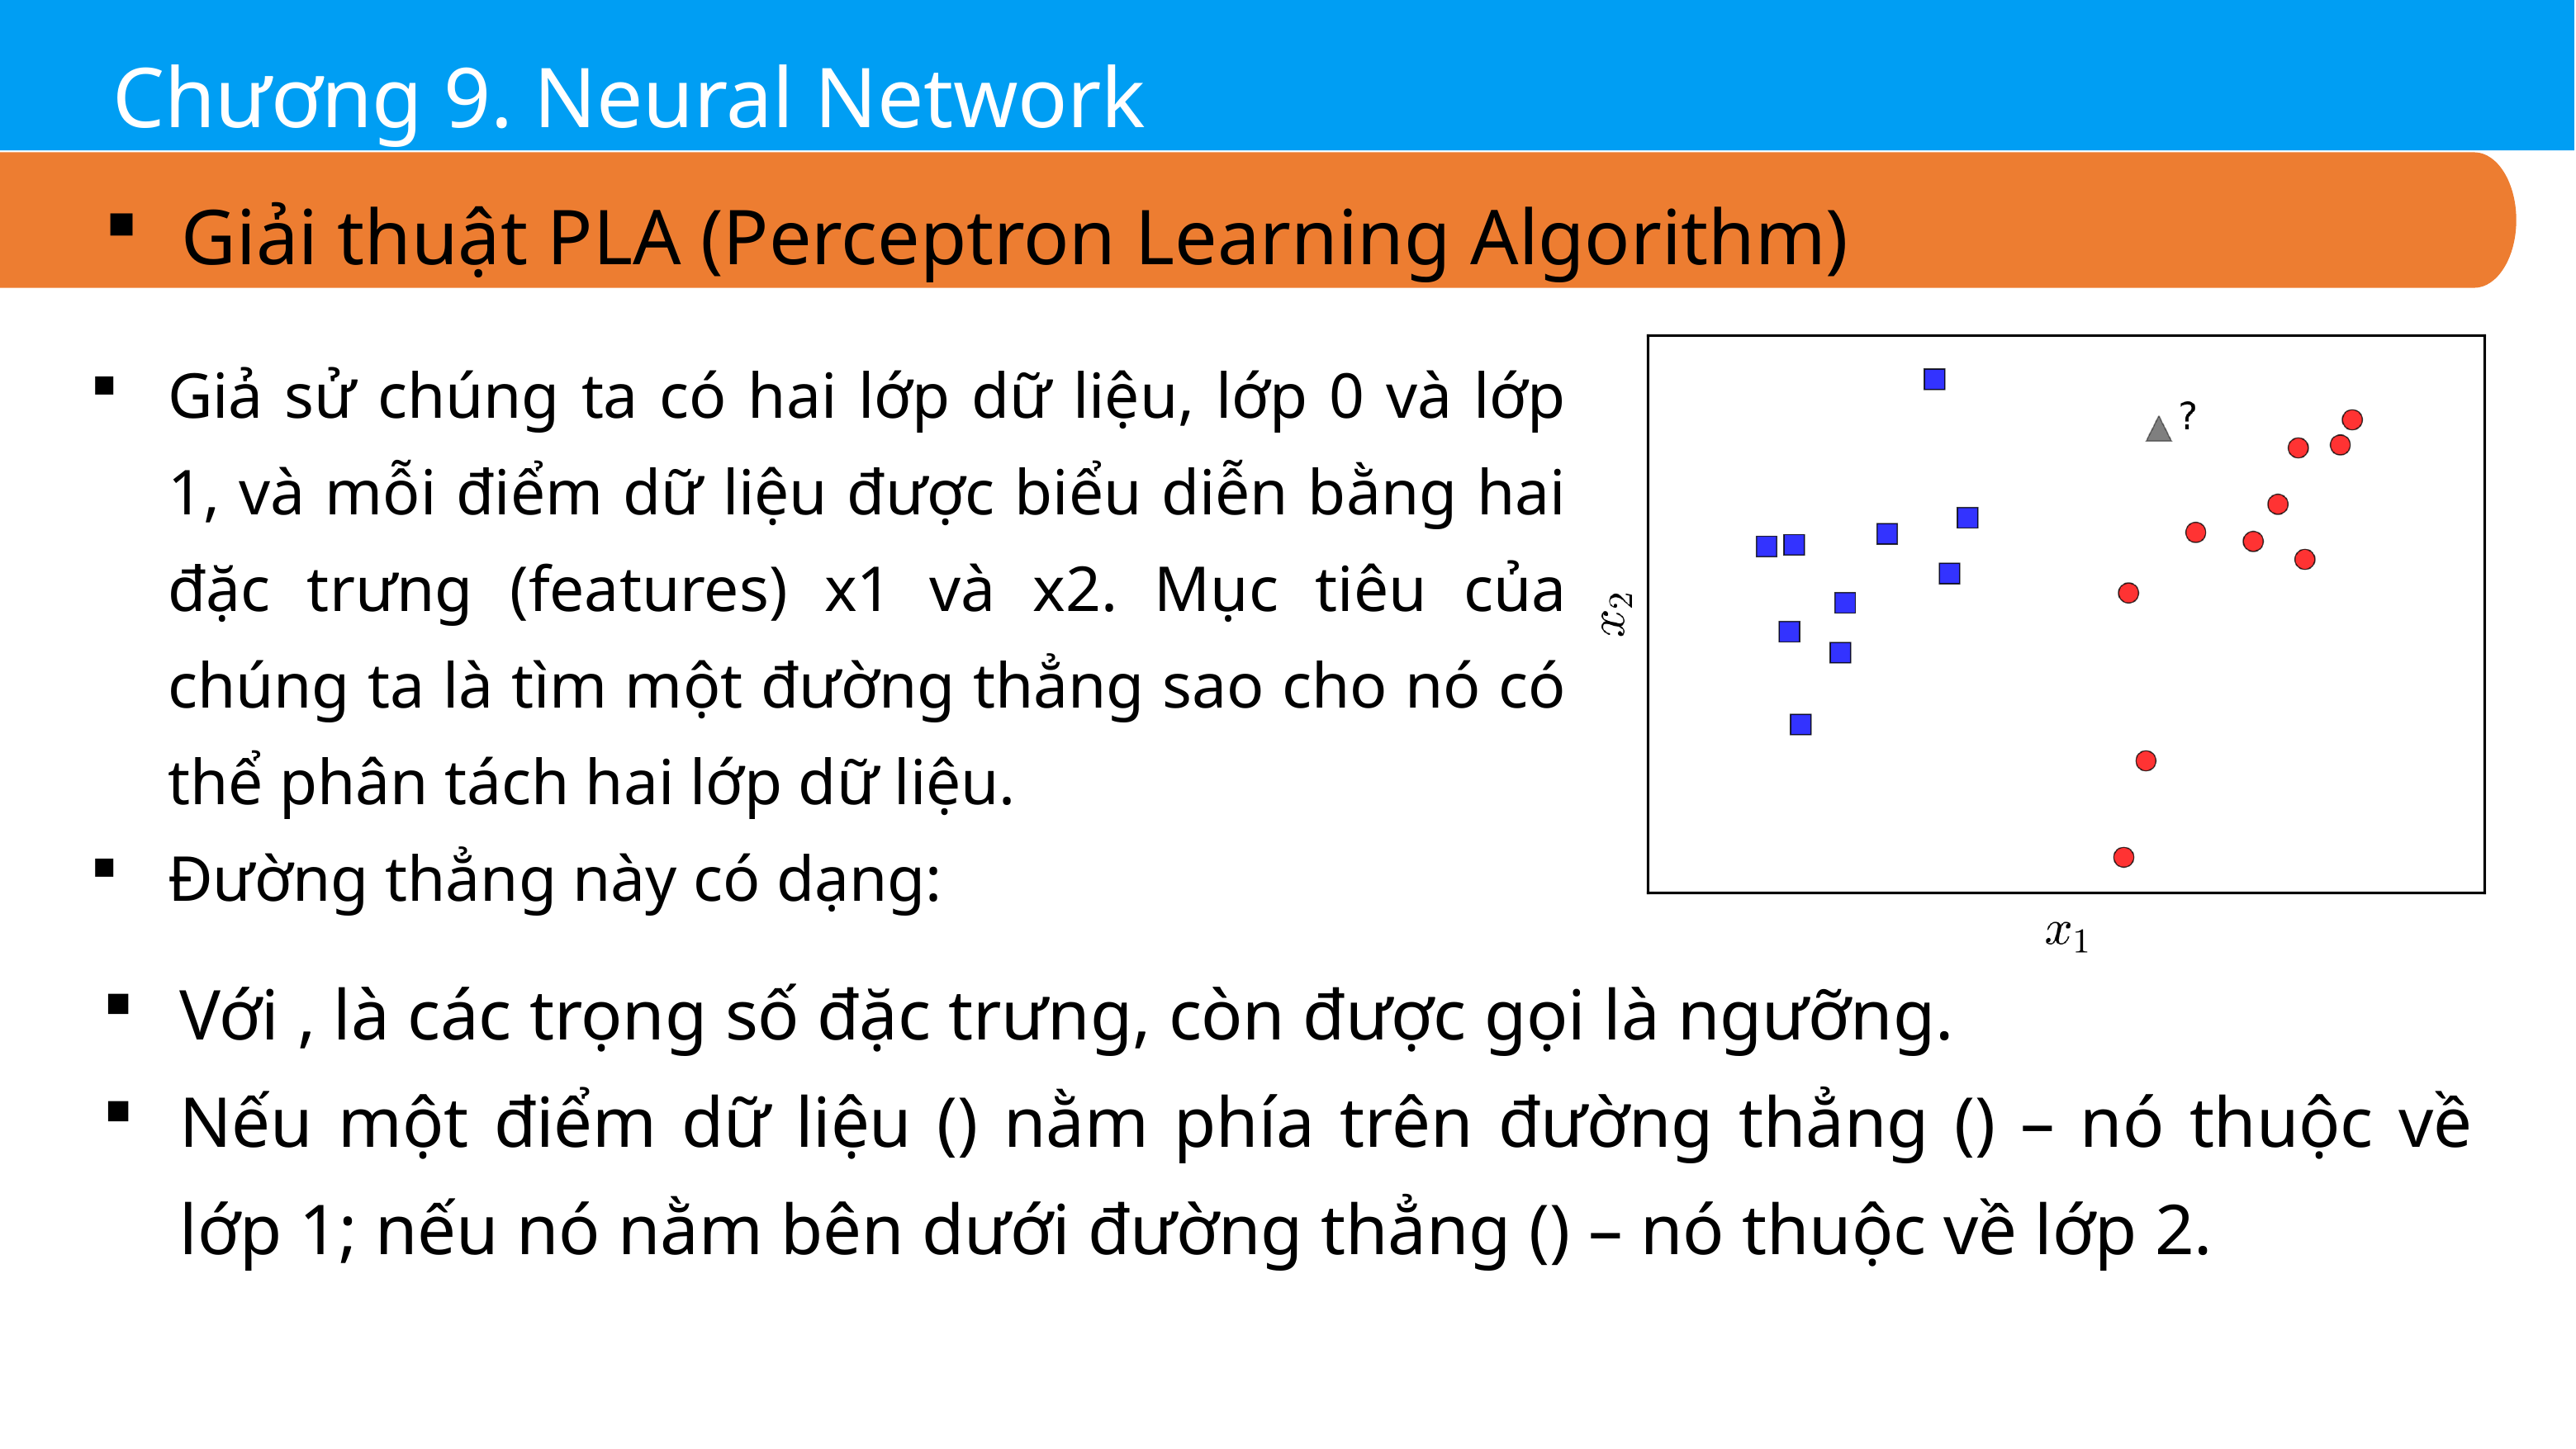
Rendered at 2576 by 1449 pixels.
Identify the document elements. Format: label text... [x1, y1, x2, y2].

text_box [0, 0, 2574, 151]
text_box Giải thuật PLA (Perceptron Learning Algorithm) [102, 159, 2434, 280]
picture [1568, 318, 2502, 973]
text_box [0, 150, 2518, 290]
text_box Chương 9. Neural Network [111, 43, 2434, 144]
